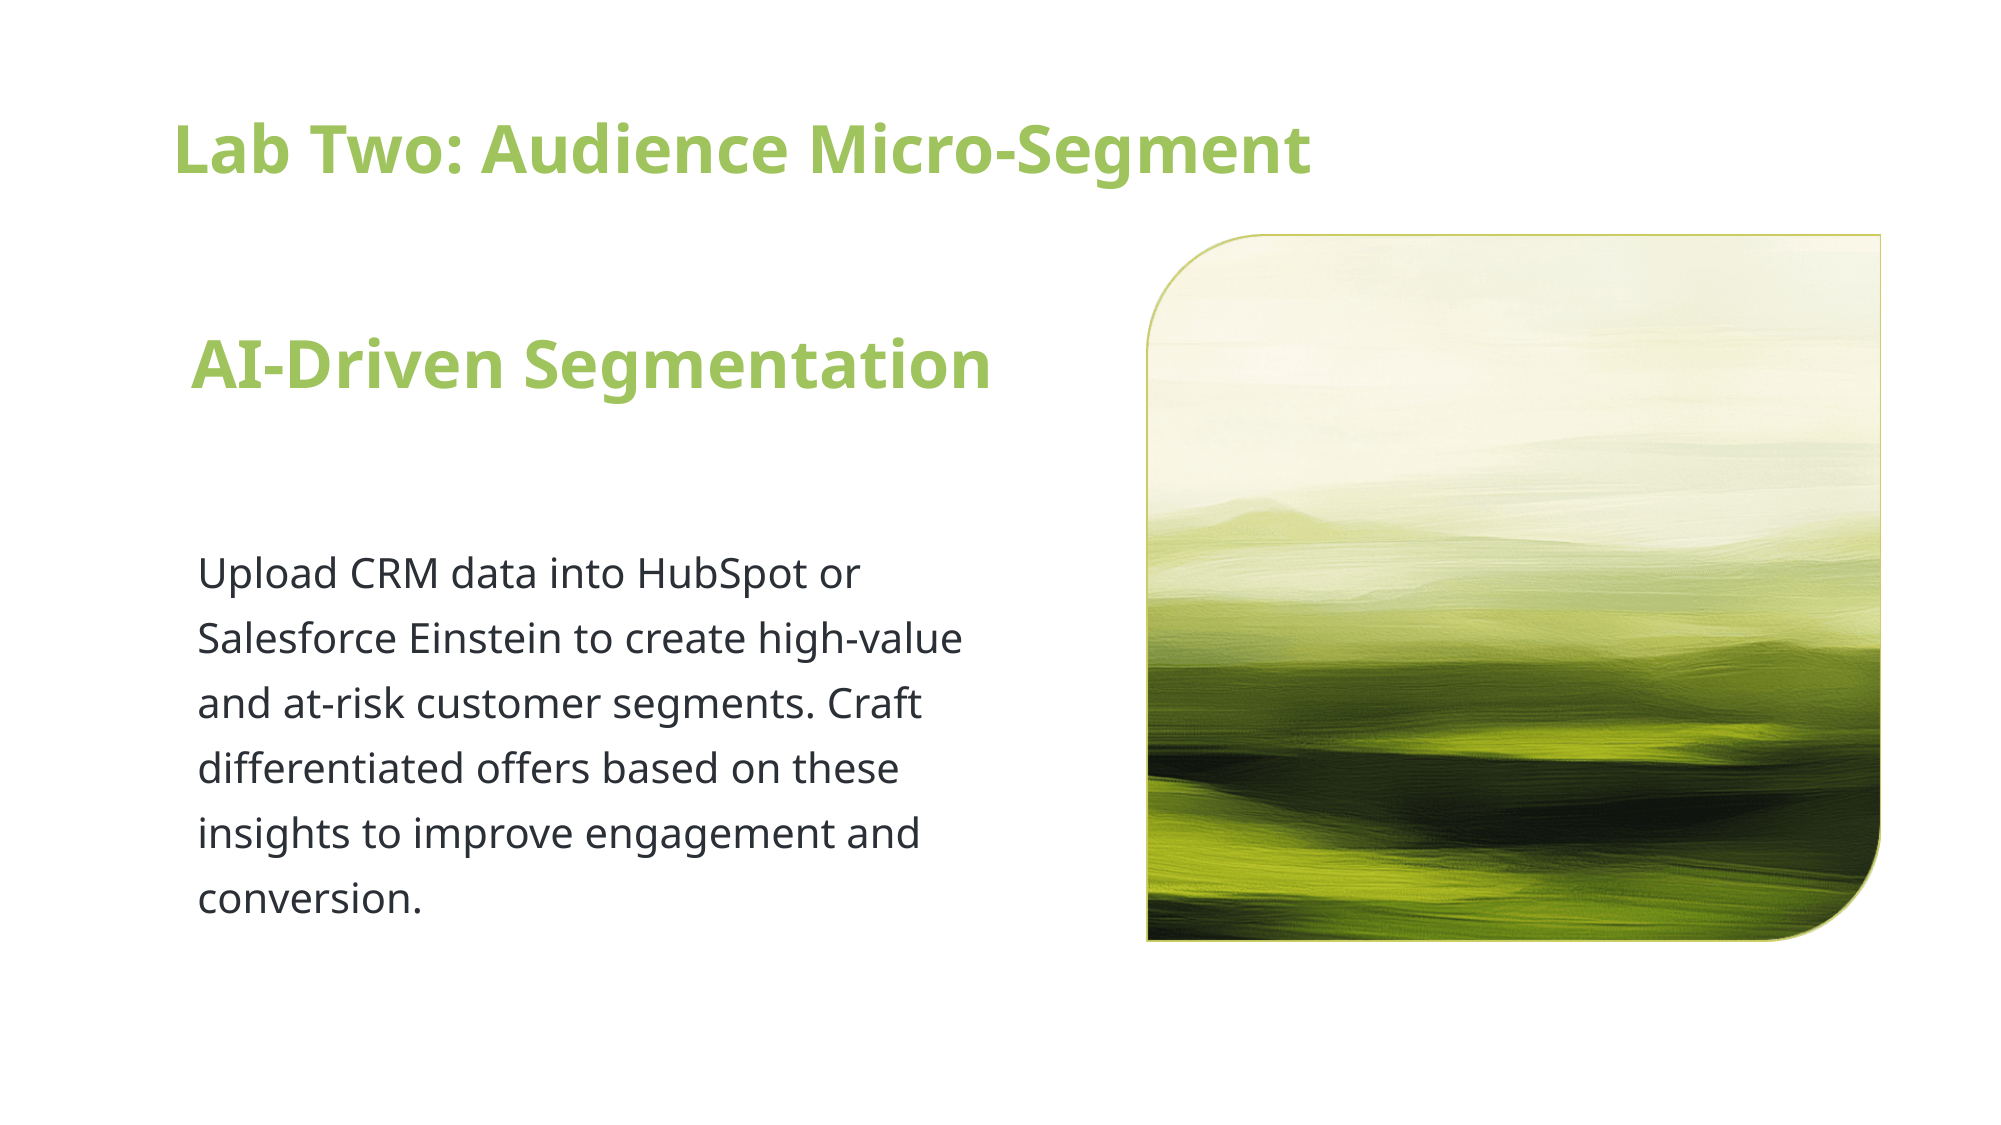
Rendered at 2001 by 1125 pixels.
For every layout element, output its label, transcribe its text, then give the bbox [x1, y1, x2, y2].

text_box AI-Driven Segmentation [176, 314, 1146, 410]
picture [1146, 234, 1881, 942]
text_box Lab Two: Audience Micro-Segment [157, 98, 1765, 194]
text_box Upload CRM data into HubSpot or Salesforce Einstein to create high-value and at-risk customer segments. Craft differentiated offers based on these insights to improve engagement and conversion. [182, 524, 1059, 930]
